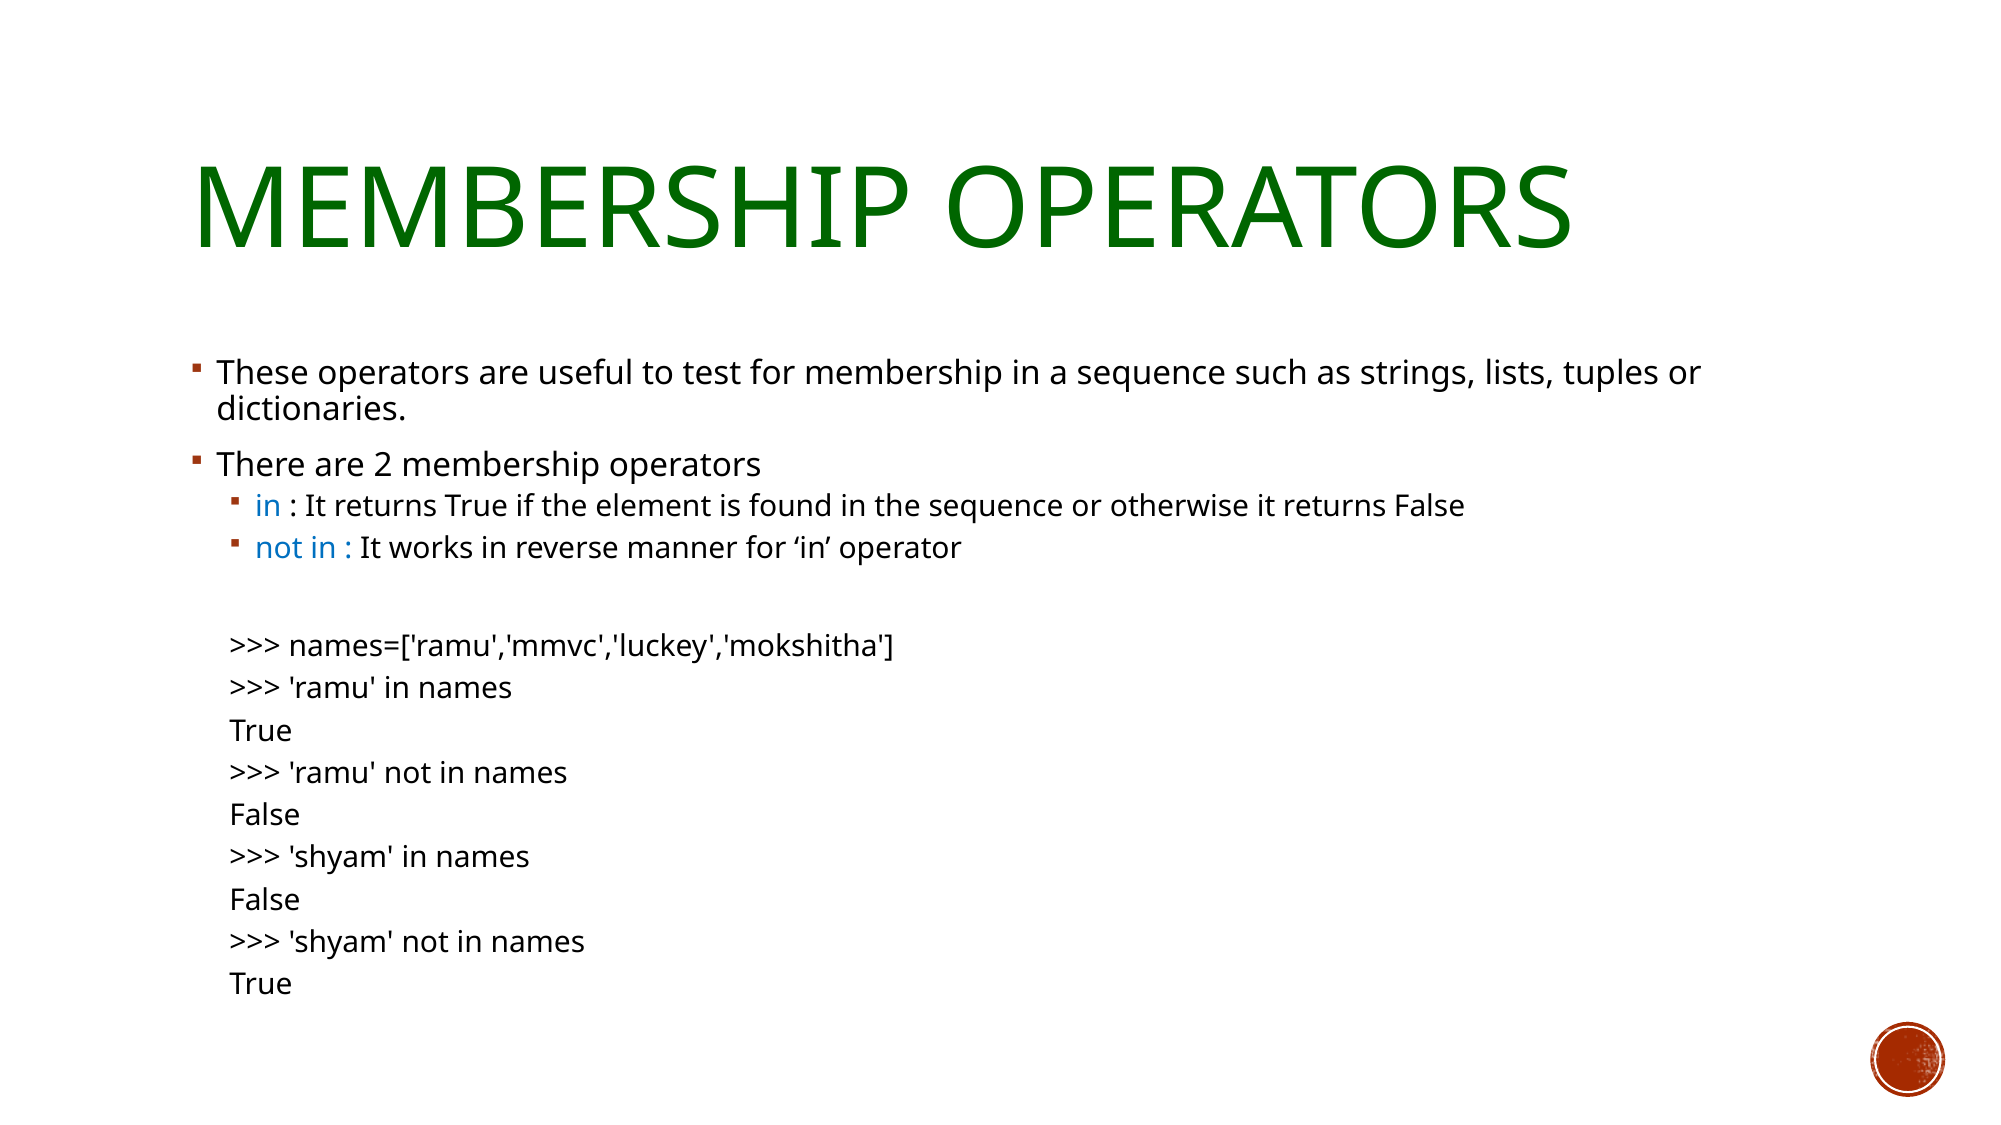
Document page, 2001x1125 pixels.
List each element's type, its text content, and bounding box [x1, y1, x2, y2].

title Membership operators [175, 79, 1826, 344]
list These operators are useful to test for membership in a sequence such as strings, lists, tuples or dictionaries. There are 2 membership operators in : It returns True if the element is found in the sequence or otherwise it returns False not in : It works in reverse manner for ‘in’ operator >>> names=['ramu','mmvc','luckey','mokshitha'] >>> 'ramu' in names True >>> 'ramu' not in names False >>> 'shyam' in names False >>> 'shyam' not in names True [175, 348, 1826, 1013]
